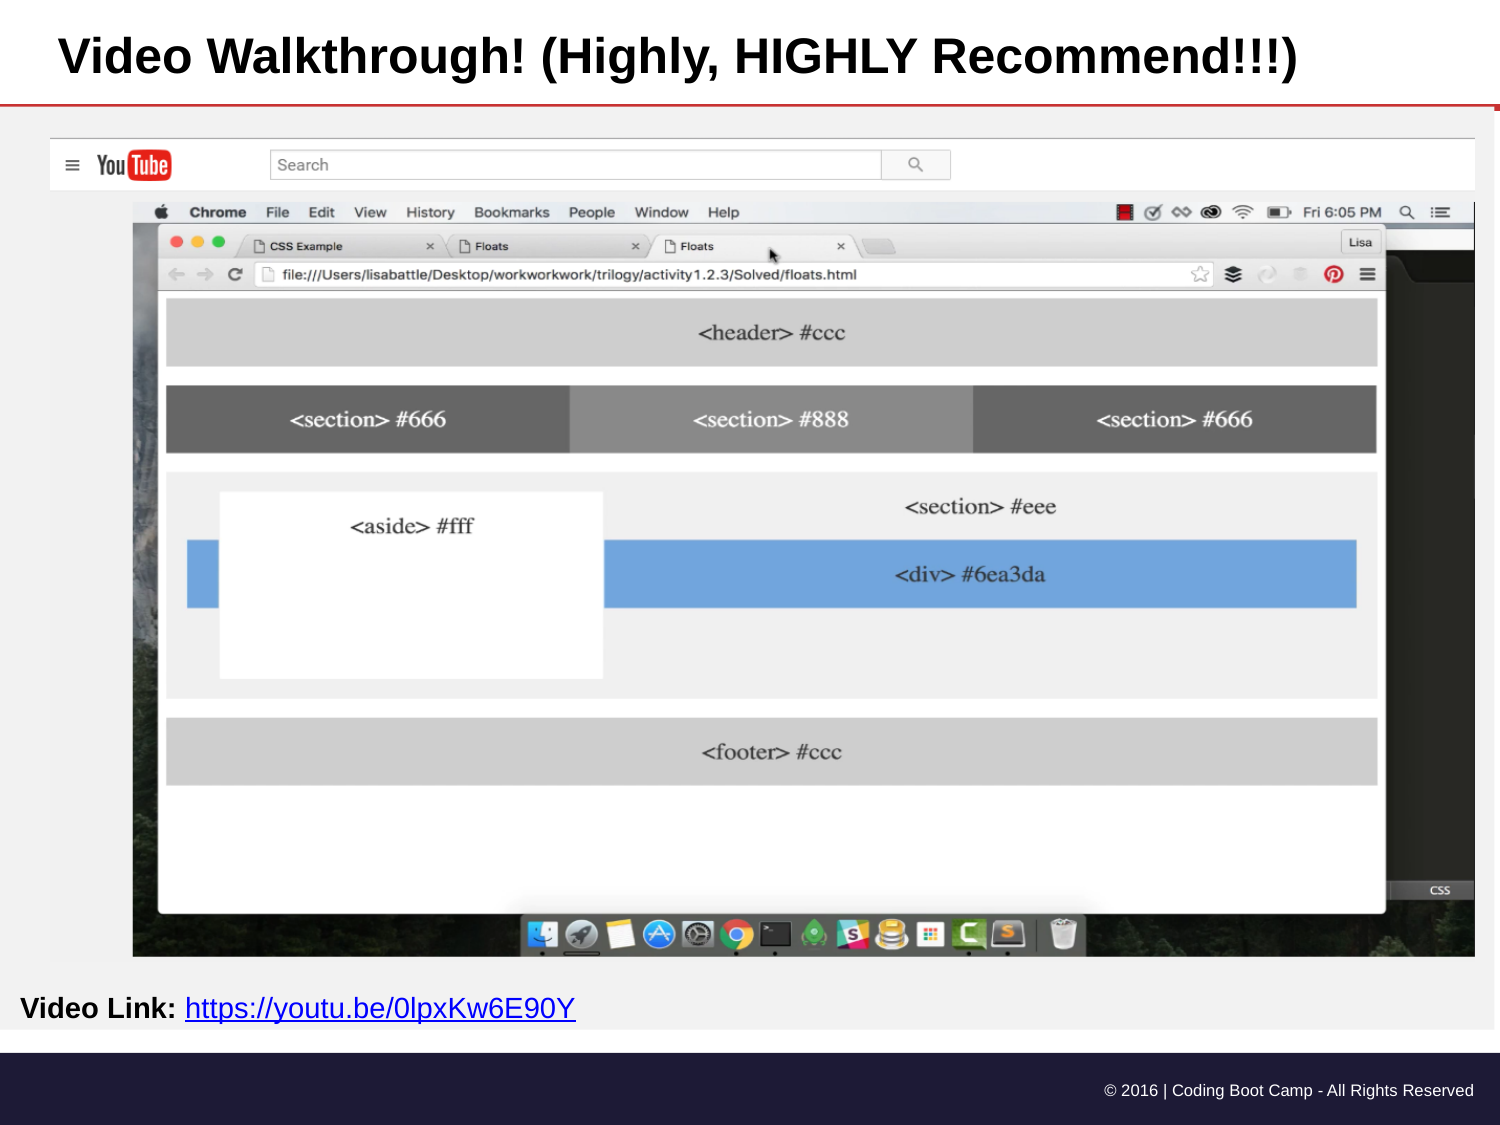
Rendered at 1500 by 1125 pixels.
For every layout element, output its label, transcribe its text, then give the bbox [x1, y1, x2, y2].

picture [49, 137, 1475, 963]
text_box Video Link: https://youtu.be/0lpxKw6E90Y [12, 982, 1475, 1032]
text_box Video Walkthrough! (Highly, HIGHLY Recommend!!!) [50, 16, 1475, 91]
text_box [0, 106, 1495, 1030]
